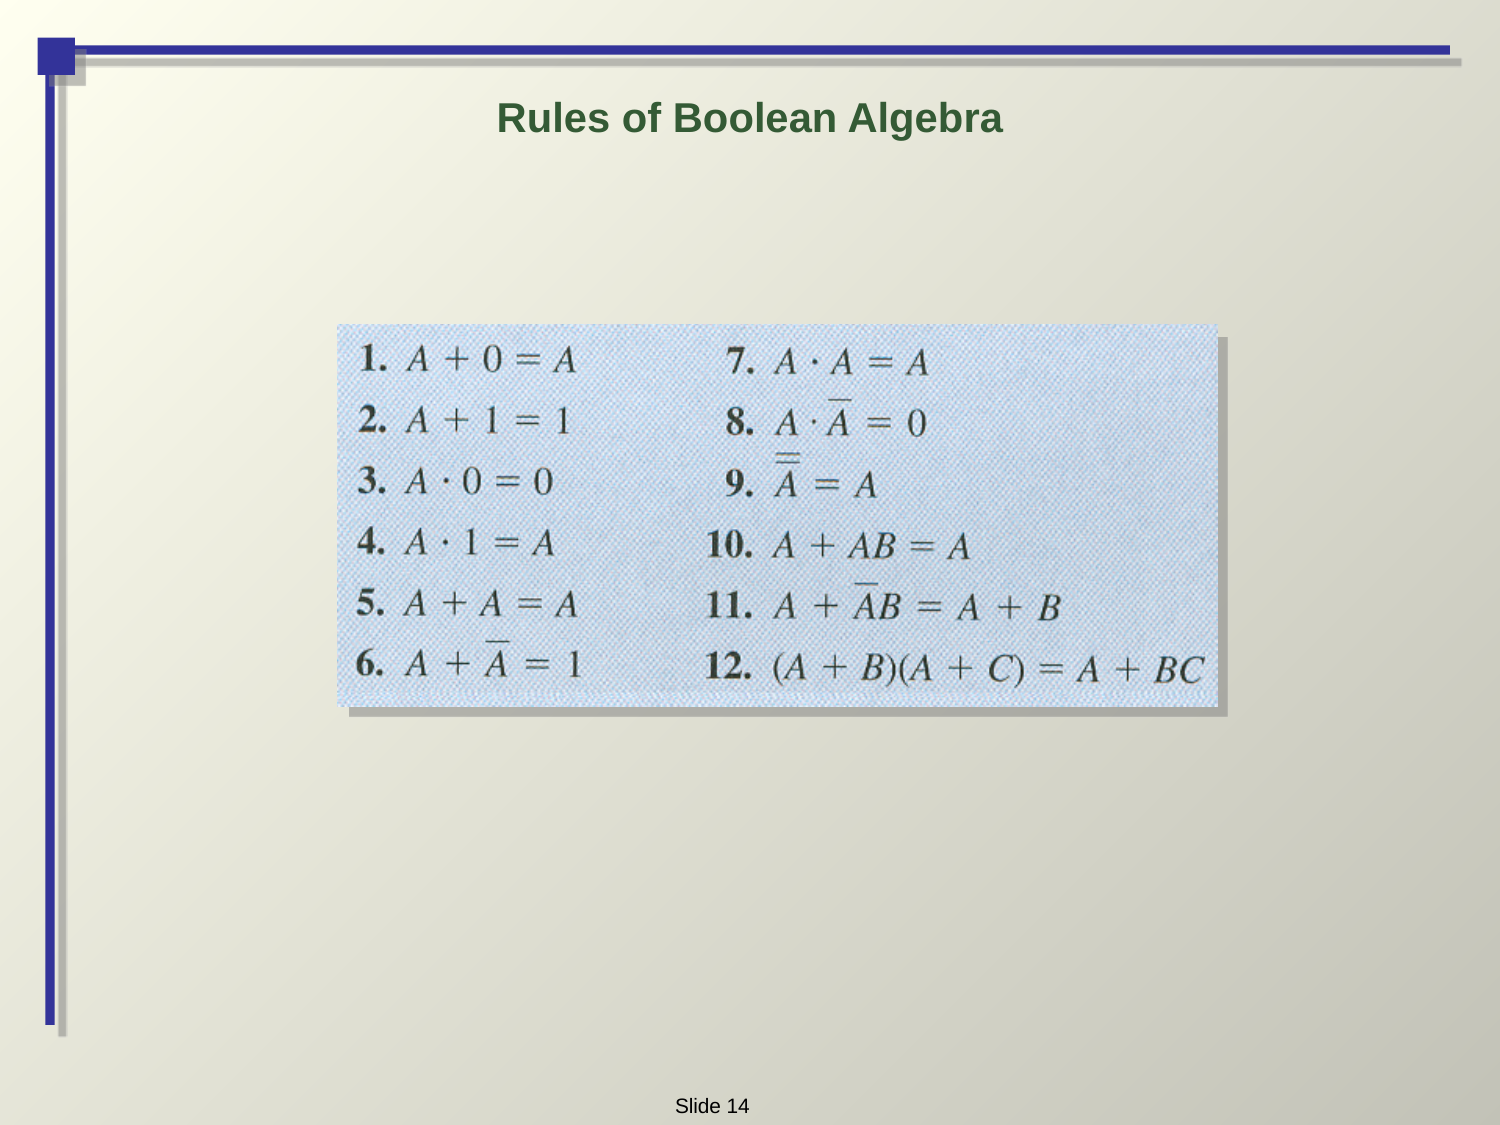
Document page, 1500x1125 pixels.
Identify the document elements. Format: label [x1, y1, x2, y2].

picture [337, 324, 1218, 707]
text_box [37, 37, 1450, 1025]
